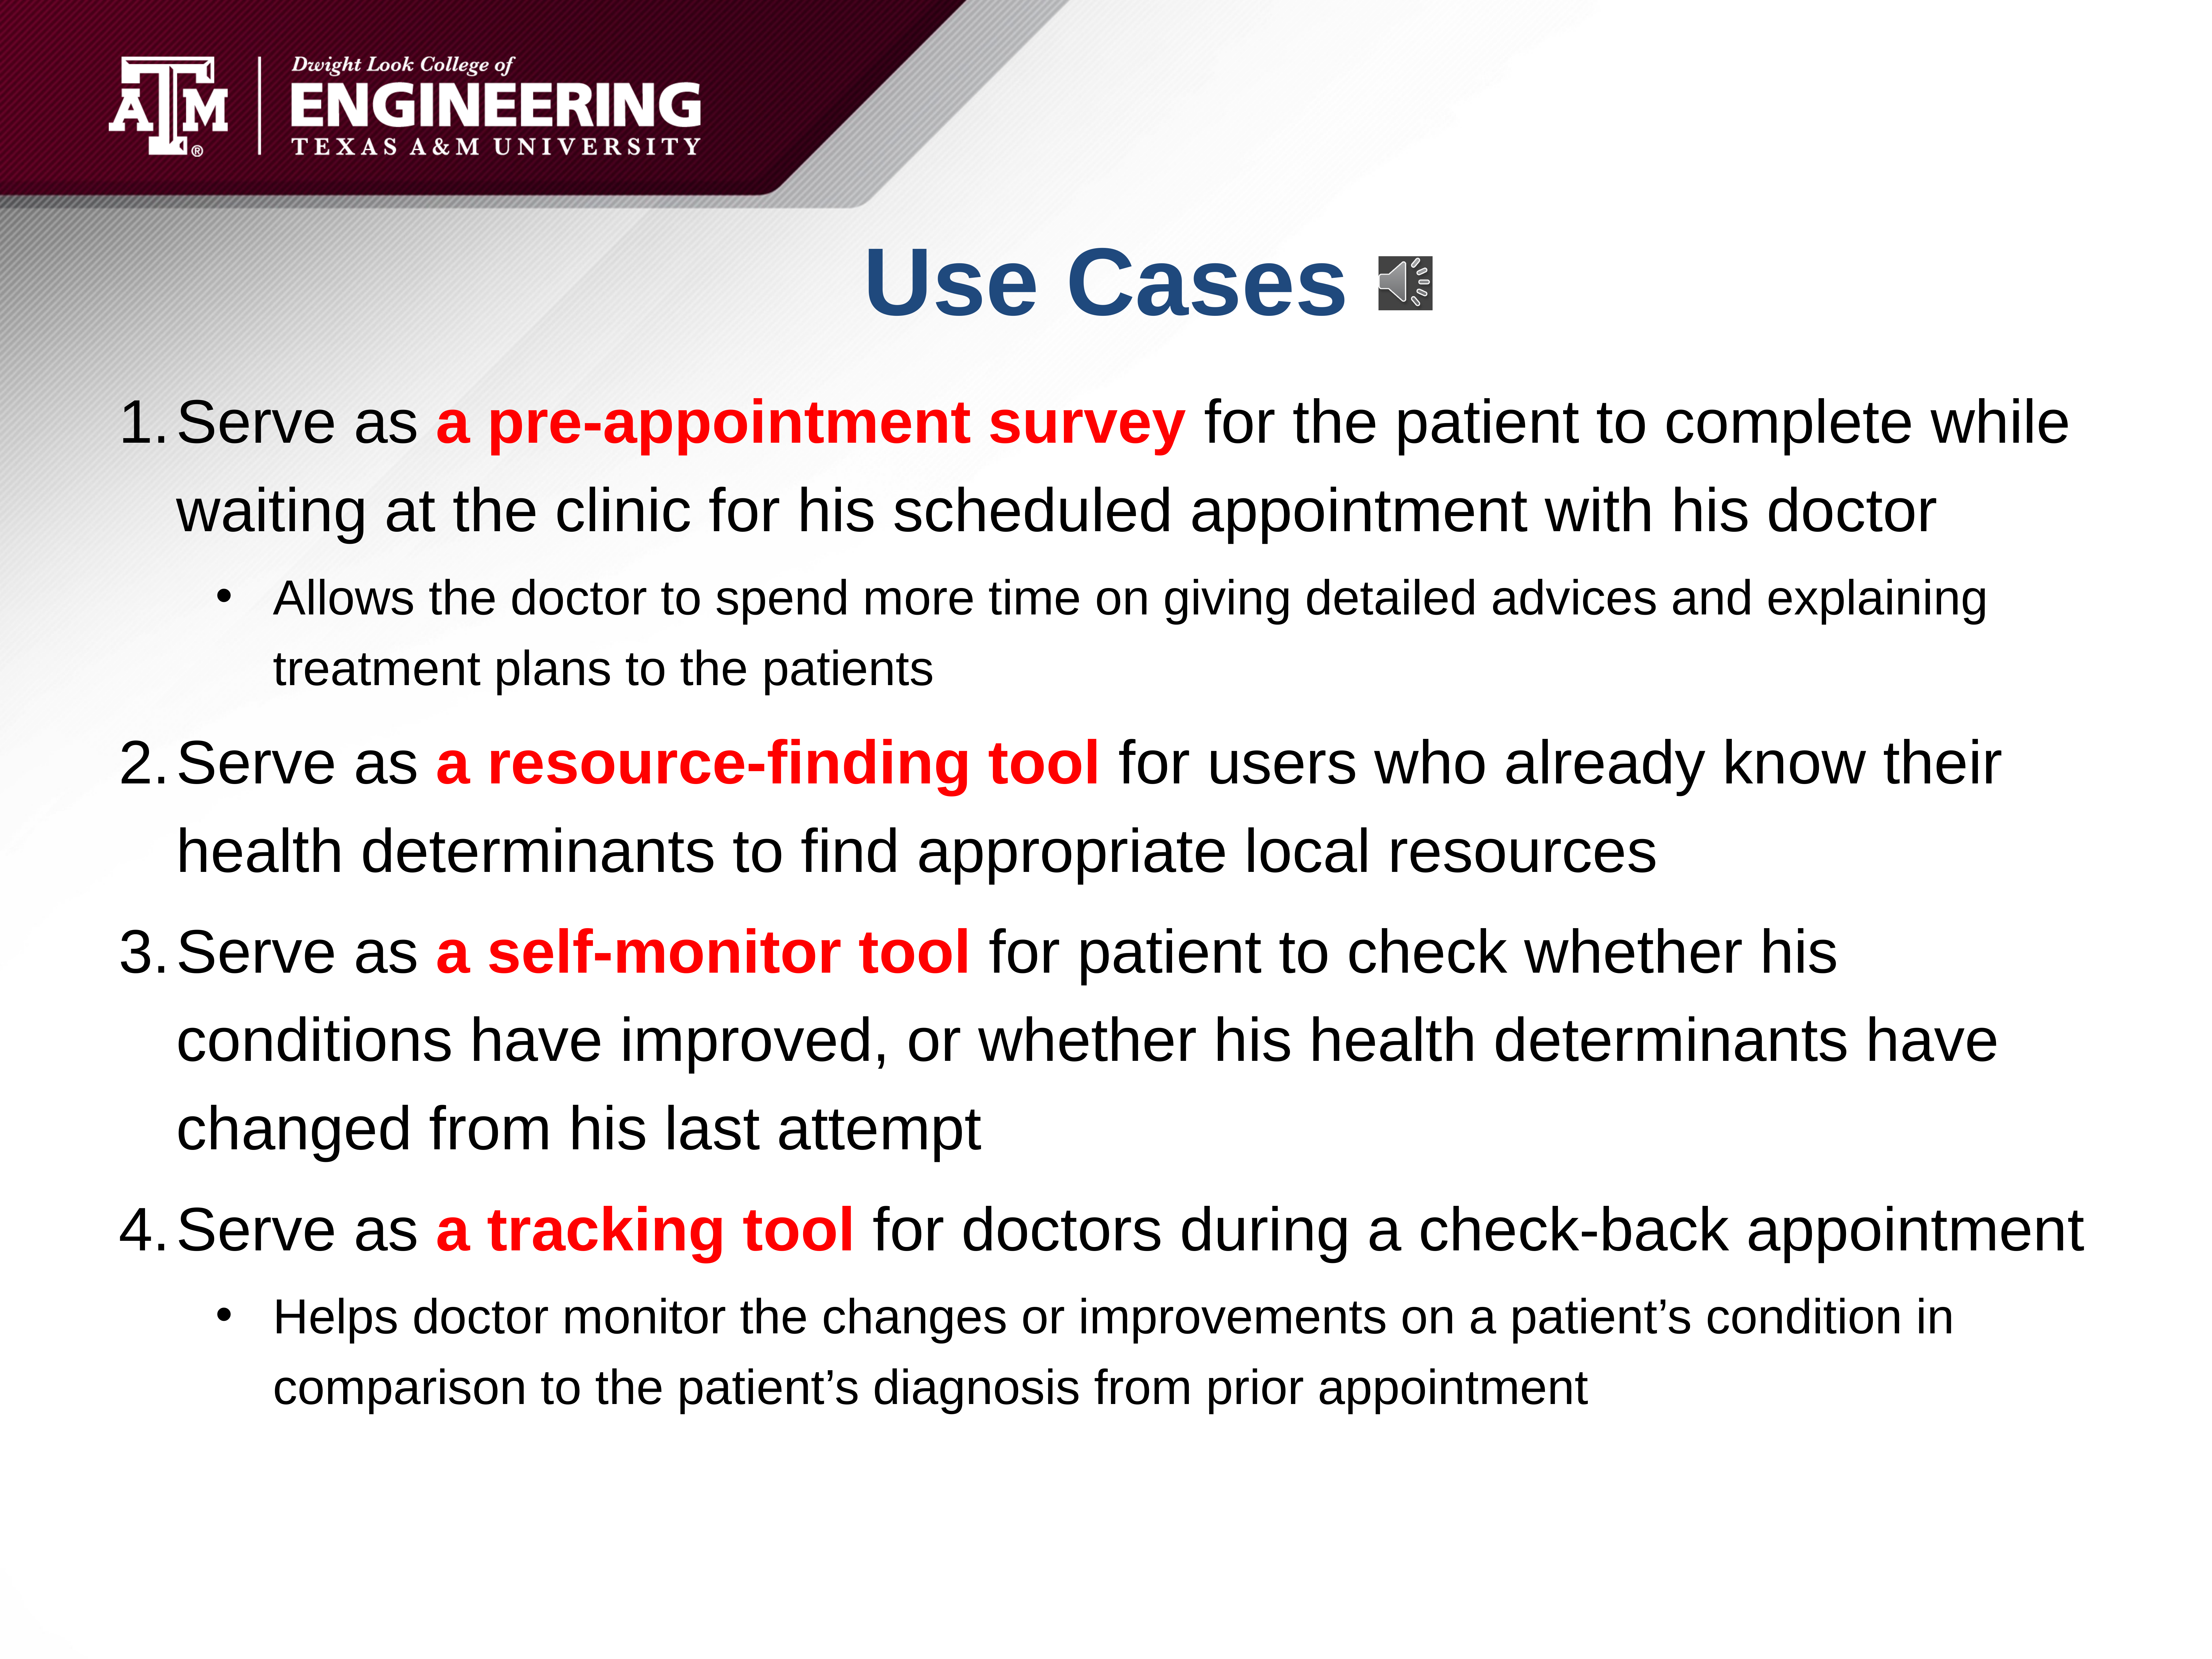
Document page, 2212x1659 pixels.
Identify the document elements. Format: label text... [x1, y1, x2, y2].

list Serve as a pre-appointment survey for the patient to complete while waiting at the clinic for his scheduled appointment with his doctor Allows the doctor to spend more time on giving detailed advices and explaining treatment plans to the patients Serve as a resource-finding tool for users who already know their health determinants to find appropriate local resources Serve as a self-monitor tool for patient to check whether his conditions have improved, or whether his health determinants have changed from his last attempt Serve as a tracking tool for doctors during a check-back appointment Helps doctor monitor the changes or improvements on a patient’s condition in comparison to the patient’s diagnosis from prior appointment [114, 364, 2098, 1634]
picture [0, 0, 2212, 1659]
title Use Cases [114, 209, 2098, 344]
